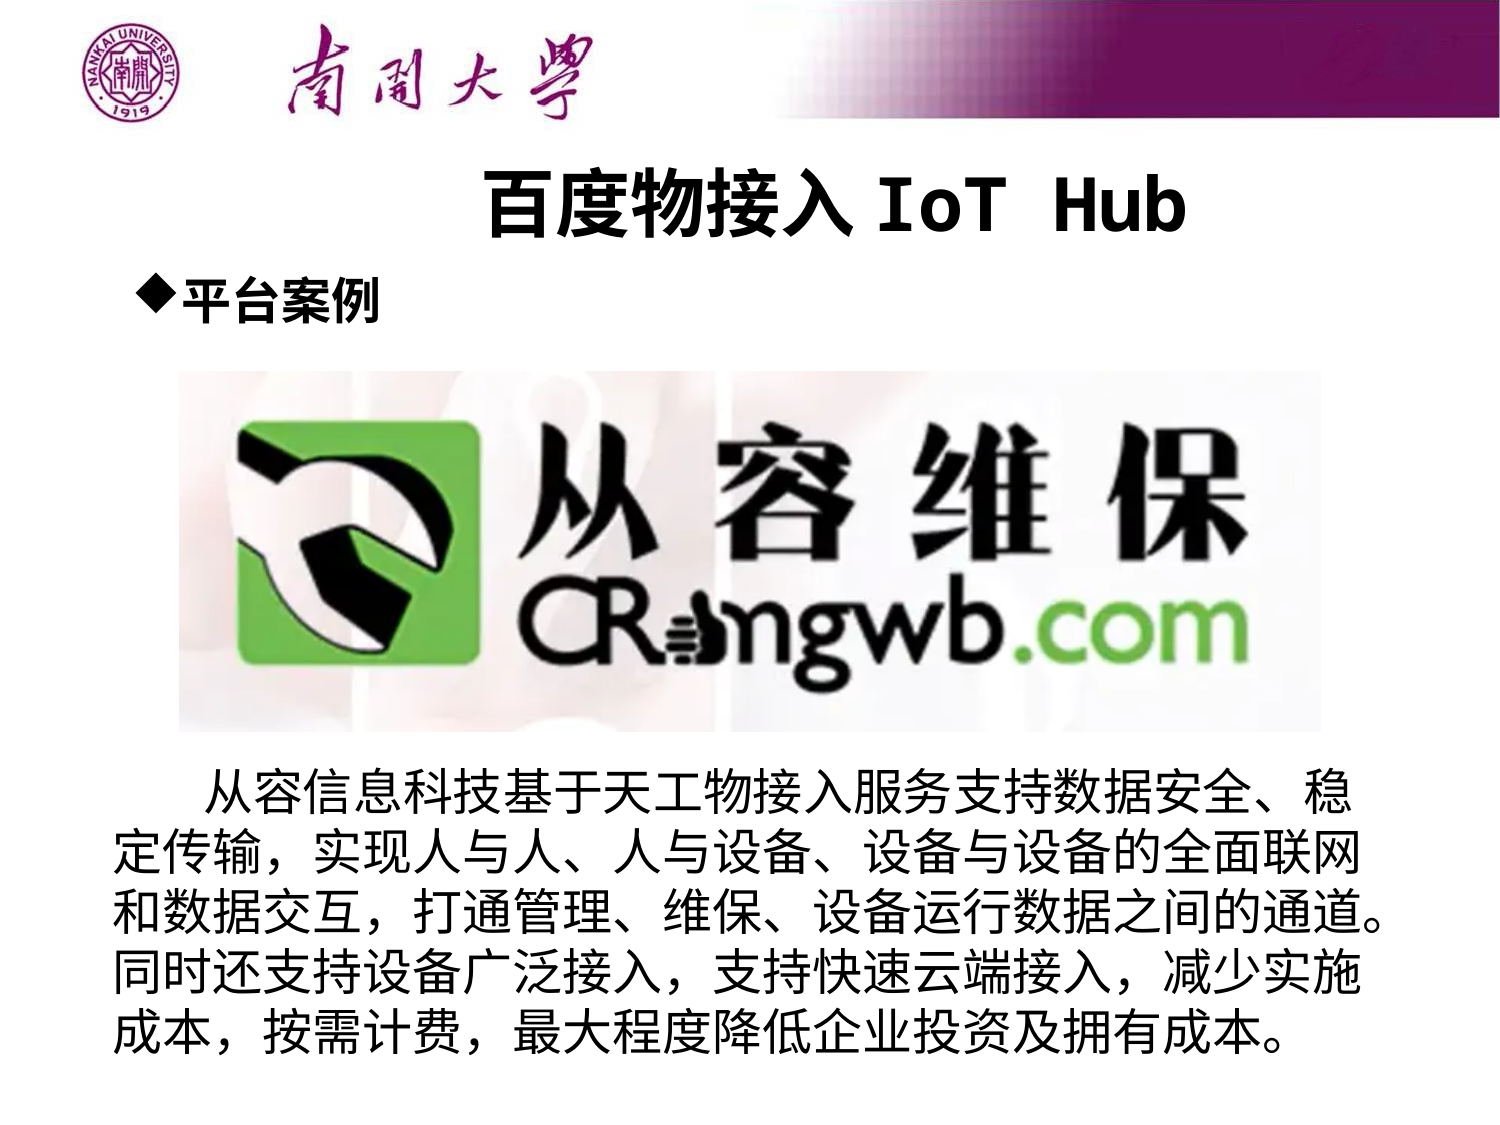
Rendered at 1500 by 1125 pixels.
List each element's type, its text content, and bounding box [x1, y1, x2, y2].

text_box 百度物接入IoT Hub [465, 148, 1216, 254]
text_box 平台案例 [116, 262, 867, 338]
picture [0, 0, 1500, 1125]
text_box 从容信息科技基于天工物接入服务支持数据安全、稳定传输，实现人与人、人与设备、设备与设备的全面联网和数据交互，打通管理、维保、设备运行数据之间的通道。同时还支持设备广泛接入，支持快速云端接入，减少实施成本，按需计费，最大程度降低企业投资及拥有成本。 [97, 752, 1388, 1068]
